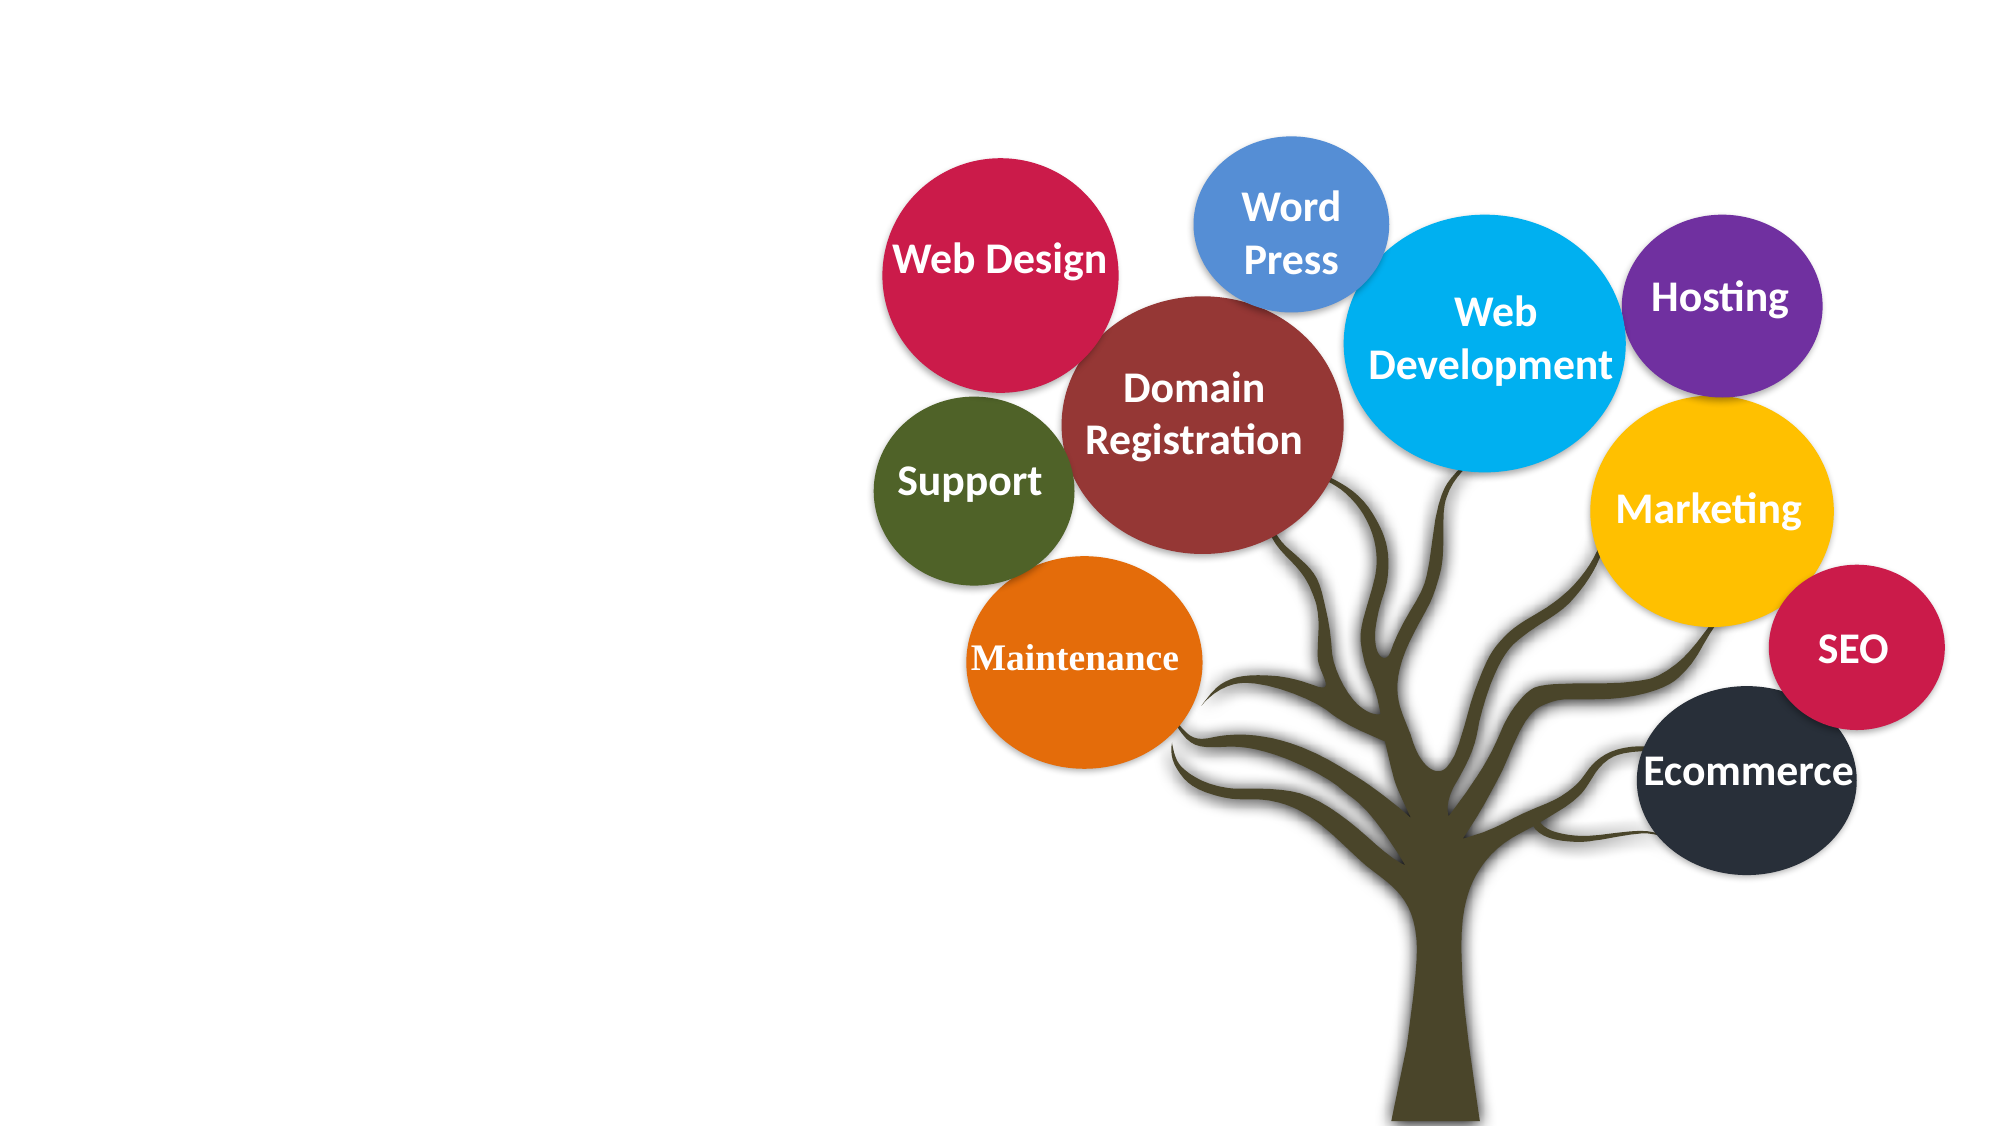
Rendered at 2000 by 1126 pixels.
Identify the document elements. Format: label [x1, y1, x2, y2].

text_box [873, 135, 1958, 1122]
